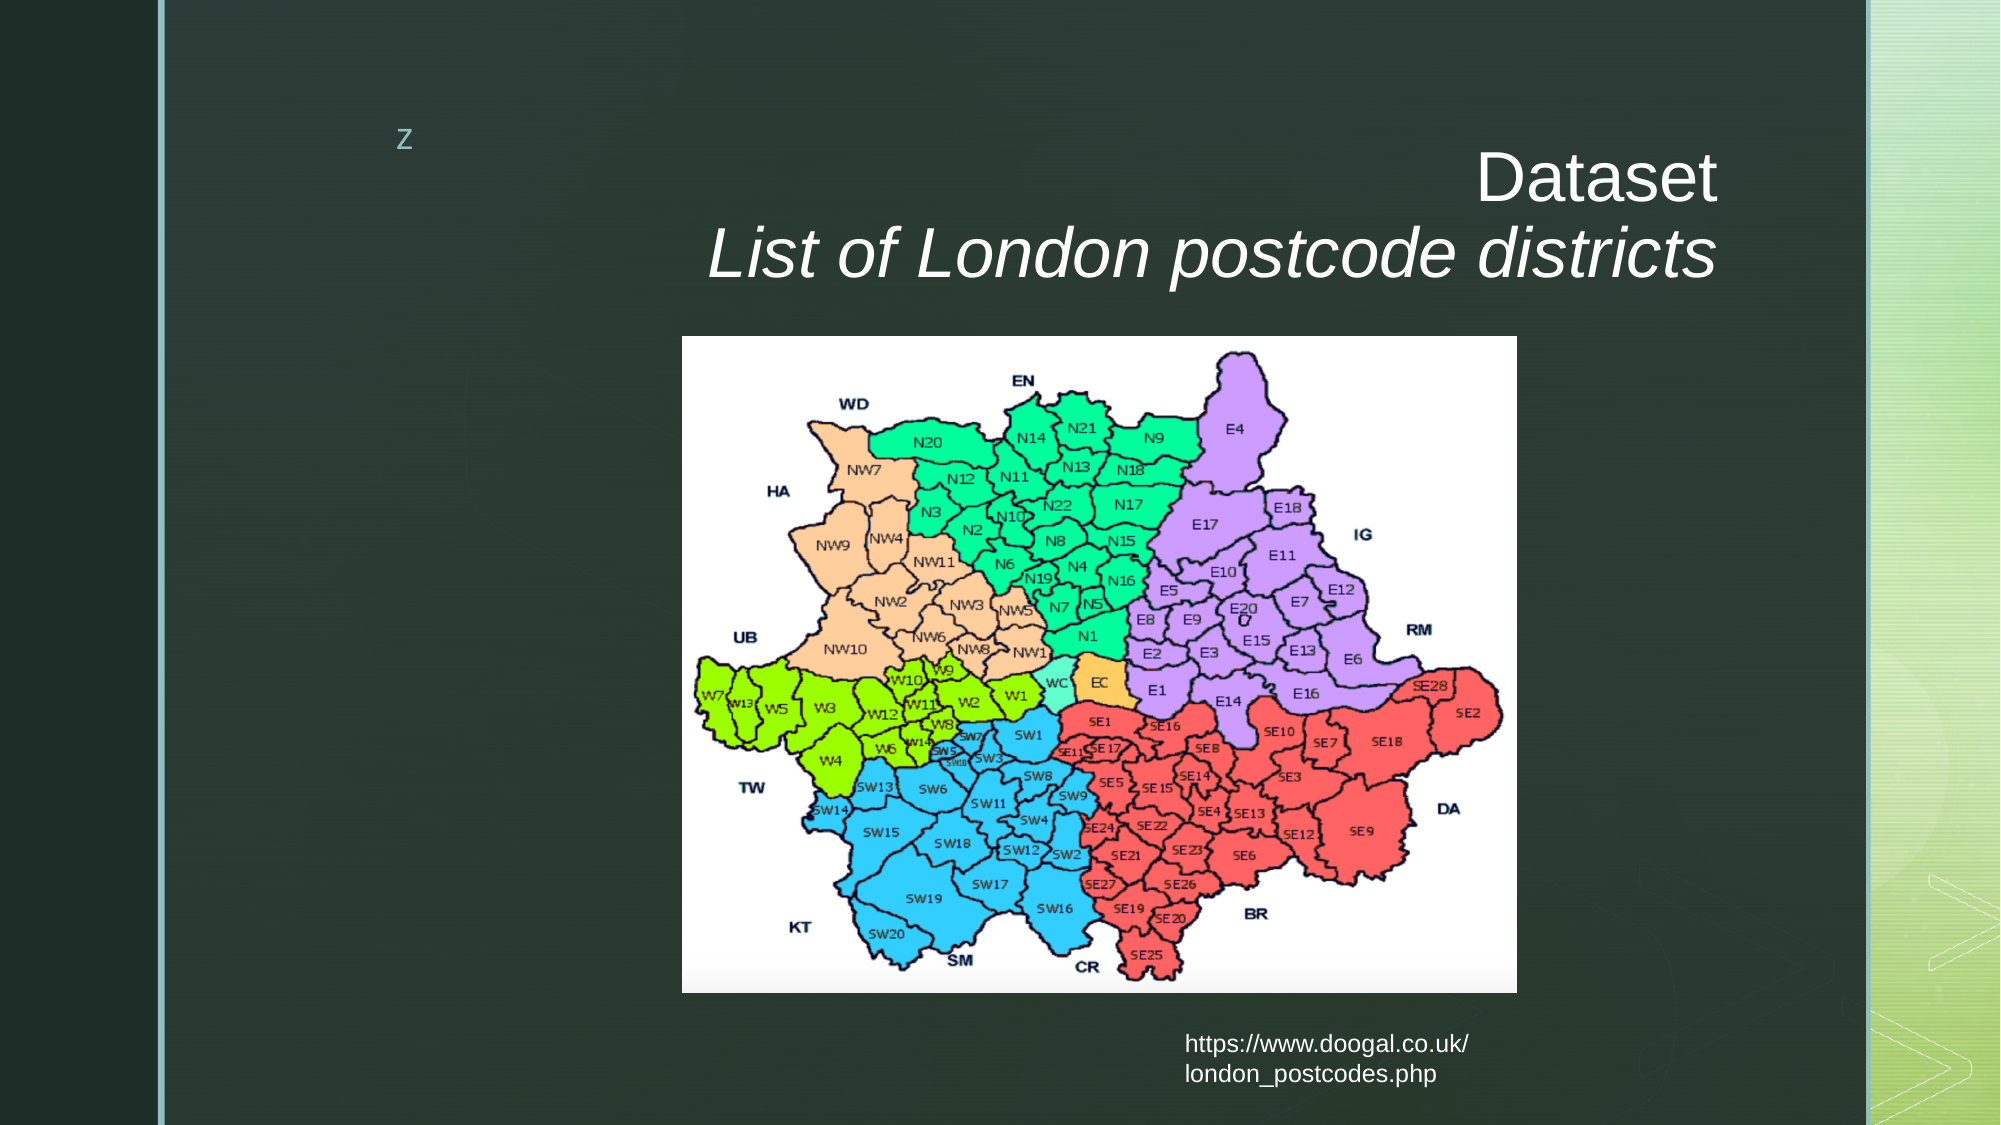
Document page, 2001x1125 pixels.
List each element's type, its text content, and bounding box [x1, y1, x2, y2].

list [682, 336, 1518, 993]
text_box https://www.doogal.co.uk/london_postcodes.php [1170, 1019, 1734, 1095]
title Dataset List of London postcode districts [428, 132, 1734, 310]
picture [1871, 0, 2001, 1125]
